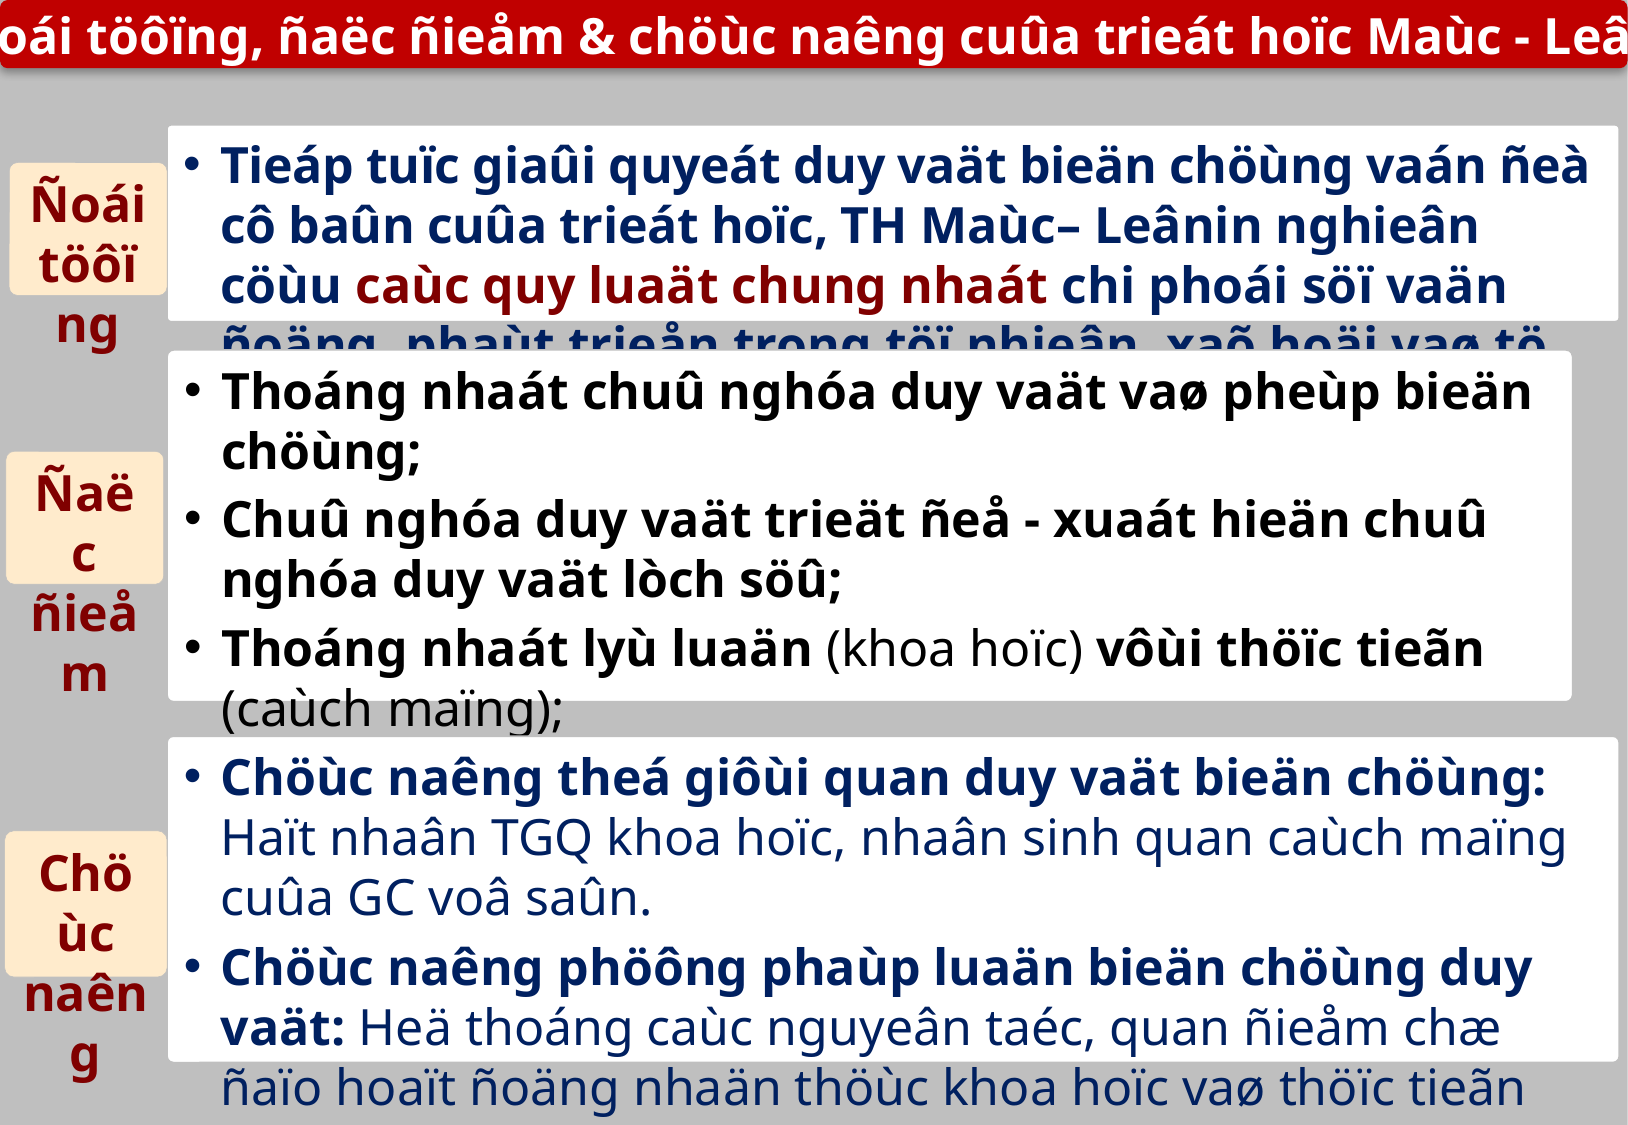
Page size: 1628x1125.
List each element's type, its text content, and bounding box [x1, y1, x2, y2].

text_box Chöùc naêng theá giôùi quan duy vaät bieän chöùng: Haït nhaân TGQ khoa hoïc, nhaân sinh quan caùch maïng cuûa GC voâ saûn. Chöùc naêng phöông phaùp luaän bieän chöùng duy vaät: Heä thoáng caùc nguyeân taéc, quan ñieåm chæ ñaïo hoaït ñoäng nhaän thöùc khoa hoïc vaø thöïc tieãn caùch maïng cho con ngöôøi. [167, 736, 1620, 1063]
text_box 3. Ñoái töôïng, ñaëc ñieåm & chöùc naêng cuûa trieát hoïc Maùc - Leânin [0, 0, 1628, 69]
text_box Ñoái töôïng [9, 162, 168, 296]
text_box Ñaëc ñieåm [5, 451, 164, 585]
text_box Tieáp tuïc giaûi quyeát duy vaät bieän chöùng vaán ñeà cô baûn cuûa trieát hoïc, TH Maùc– Leânin nghieân cöùu caùc quy luaät chung nhaát chi phoái söï vaän ñoäng, phaùt trieån trong töï nhieân, xaõ hoäi vaø tö duy con ngöôøi. [167, 124, 1620, 322]
text_box Chöùc naêng [4, 830, 168, 978]
text_box Thoáng nhaát chuû nghóa duy vaät vaø pheùp bieän chöùng; Chuû nghóa duy vaät trieät ñeå - xuaát hieän chuû nghóa duy vaät lòch söû; Thoáng nhaát lyù luaän (khoa hoïc) vôùi thöïc tieãn (caùch maïng); Thoáng nhaát tính khoa hoïc vôùi tính caùch maïng; Xaùc ñònh ñuùng ñaén moái quan heä giöõa trieát hoïc vaø khoa hoïc. [167, 349, 1573, 702]
